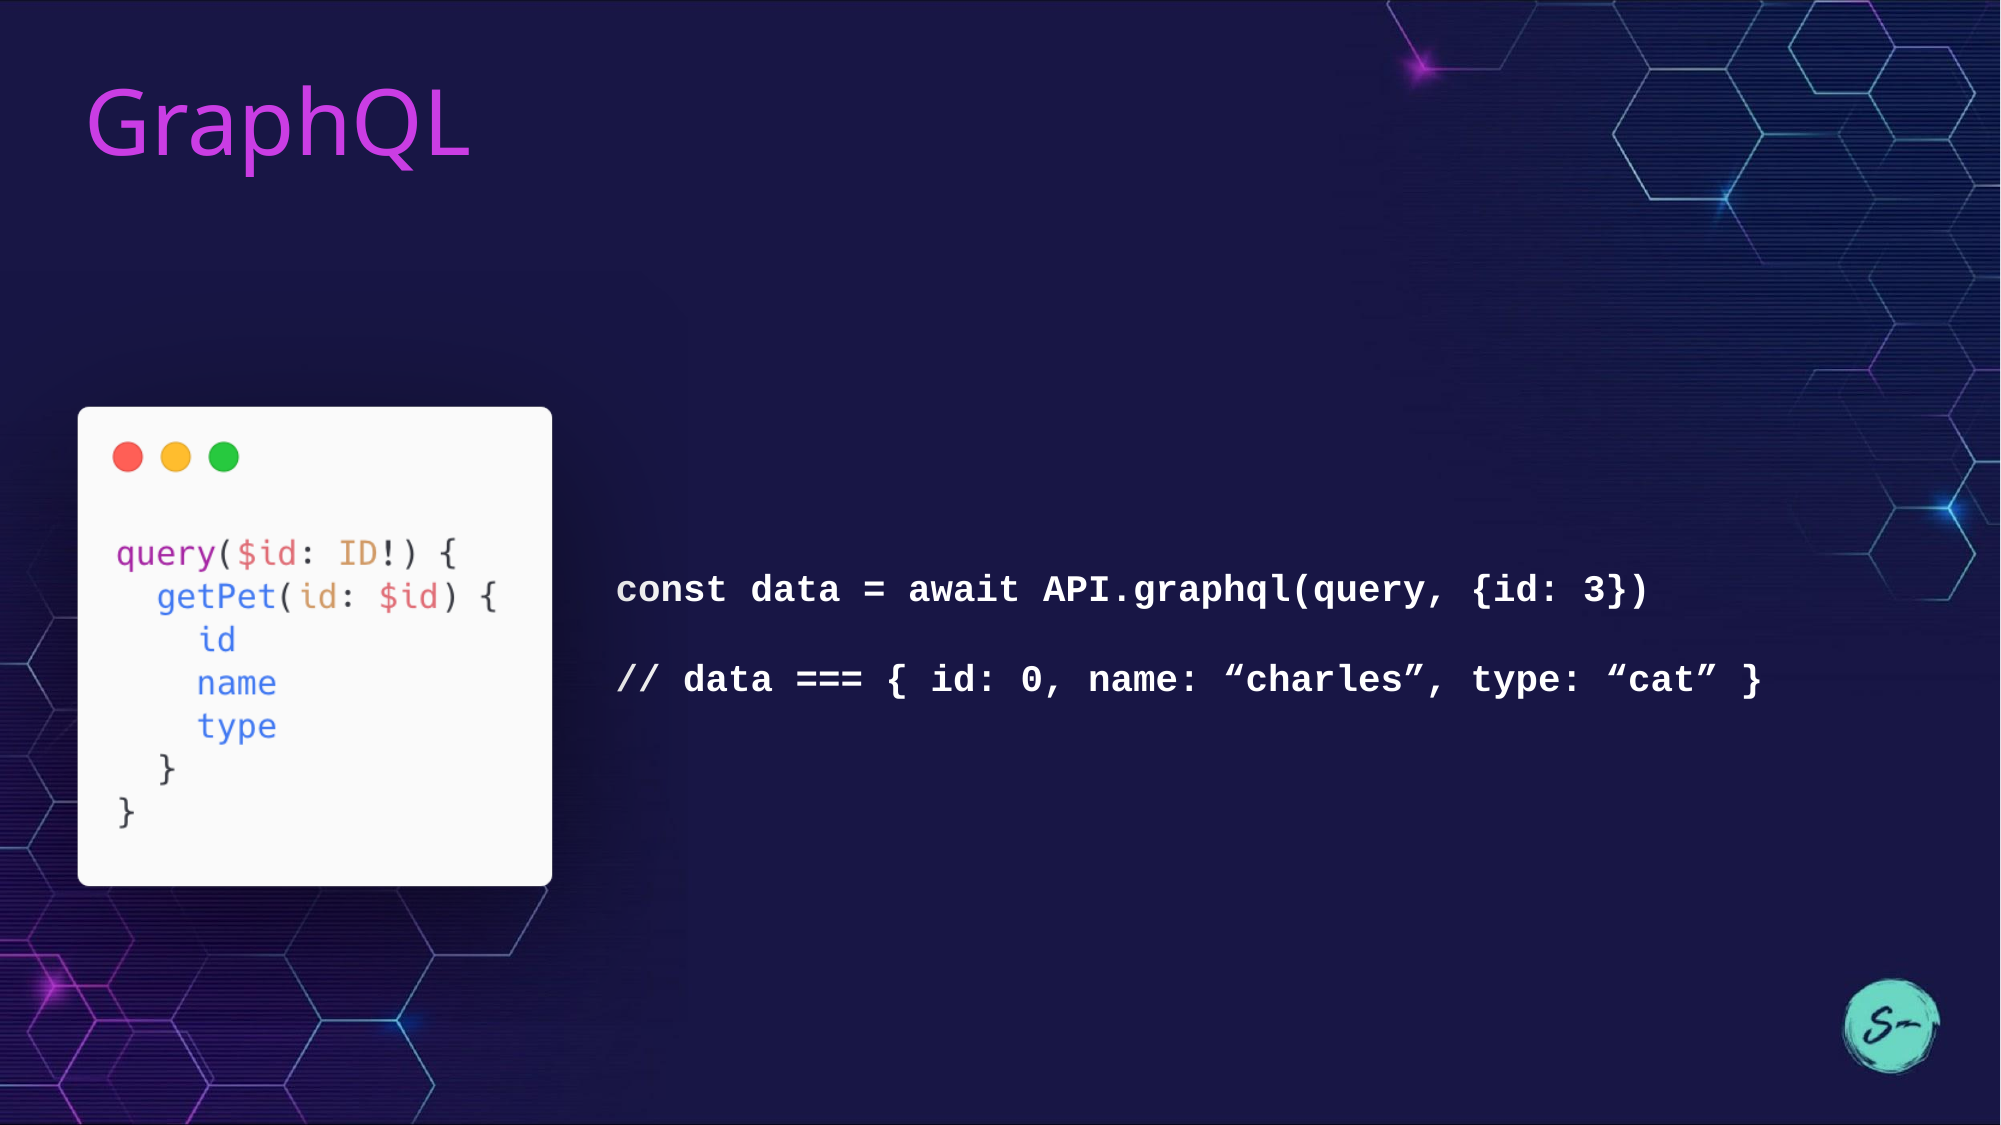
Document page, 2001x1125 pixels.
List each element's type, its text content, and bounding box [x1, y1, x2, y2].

text_box const data = await API.graphql(query, {id: 3}) // data === { id: 0, name: “charles”, type: “cat” } [691, 548, 1843, 727]
picture [0, 0, 2001, 1125]
title GraphQL [69, 85, 610, 183]
